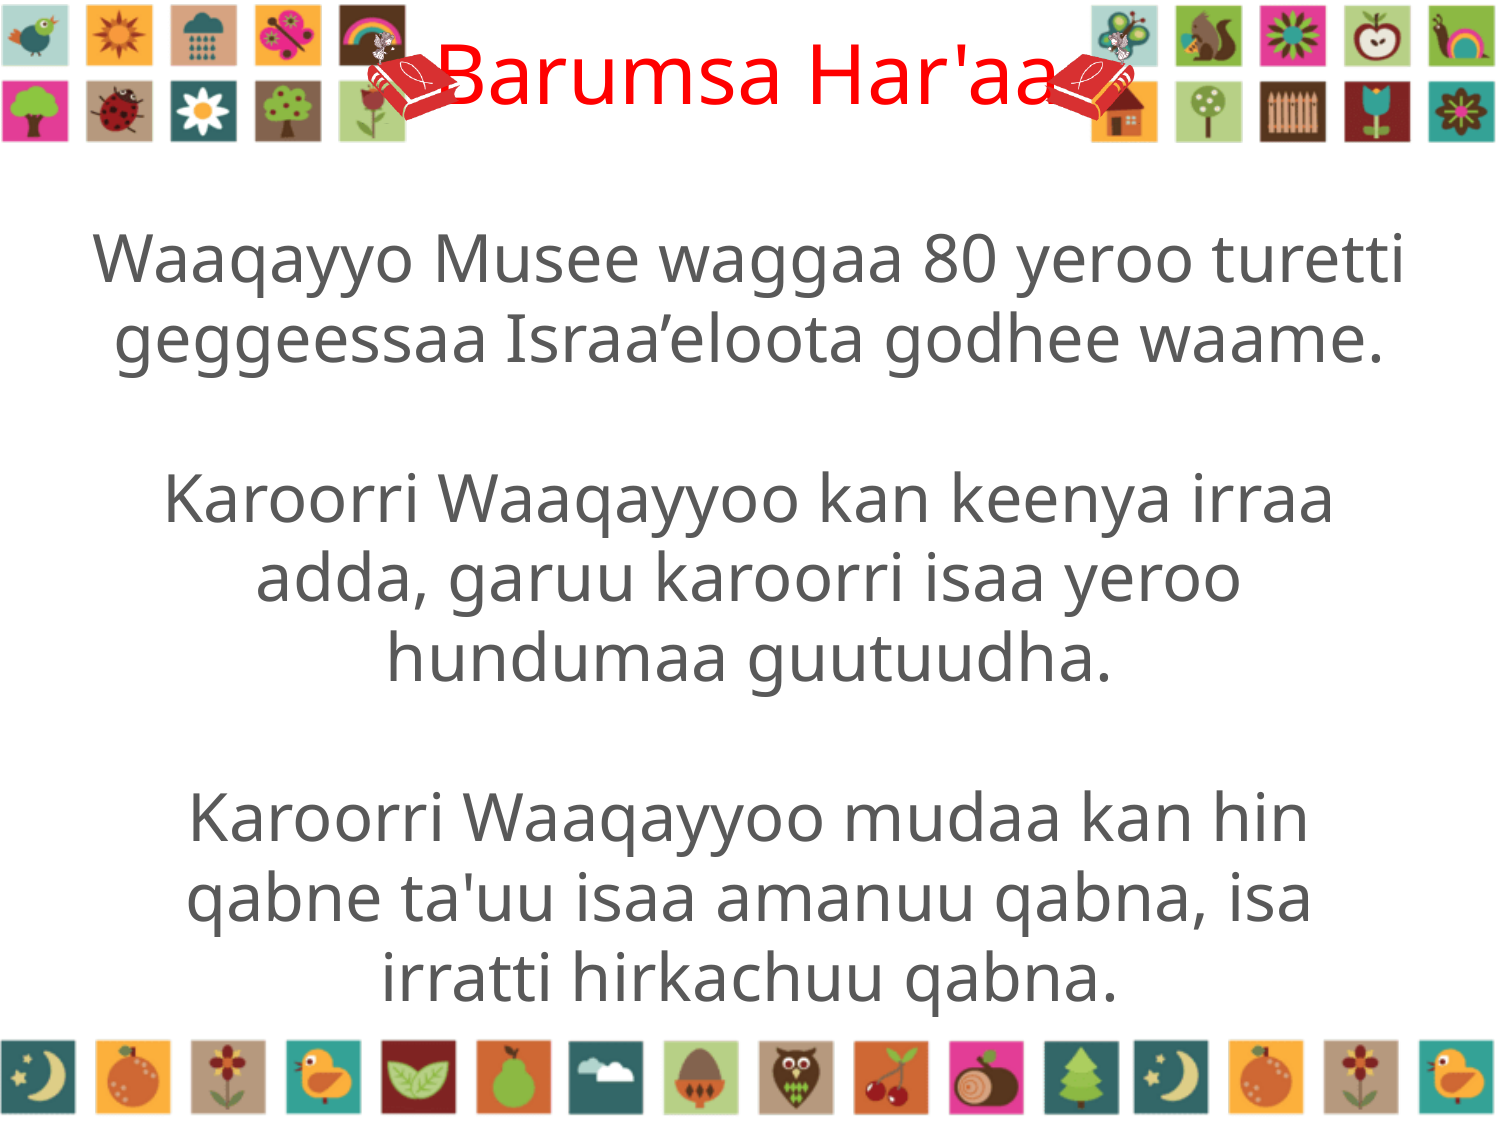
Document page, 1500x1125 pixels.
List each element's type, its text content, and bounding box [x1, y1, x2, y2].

text_box Barumsa Har'aa [425, 13, 1077, 129]
picture [1013, 3, 1500, 150]
picture [0, 3, 492, 150]
text_box Waaqayyo Musee waggaa 80 yeroo turetti geggeessaa Israa’eloota godhee waame. Karoorri Waaqayyoo kan keenya irraa adda, garuu karoorri isaa yeroo hundumaa guutuudha. Karoorri Waaqayyoo mudaa kan hin qabne ta'uu isaa amanuu qabna, isa irratti hirkachuu qabna. [76, 208, 1424, 1023]
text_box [0, 1028, 1500, 1118]
